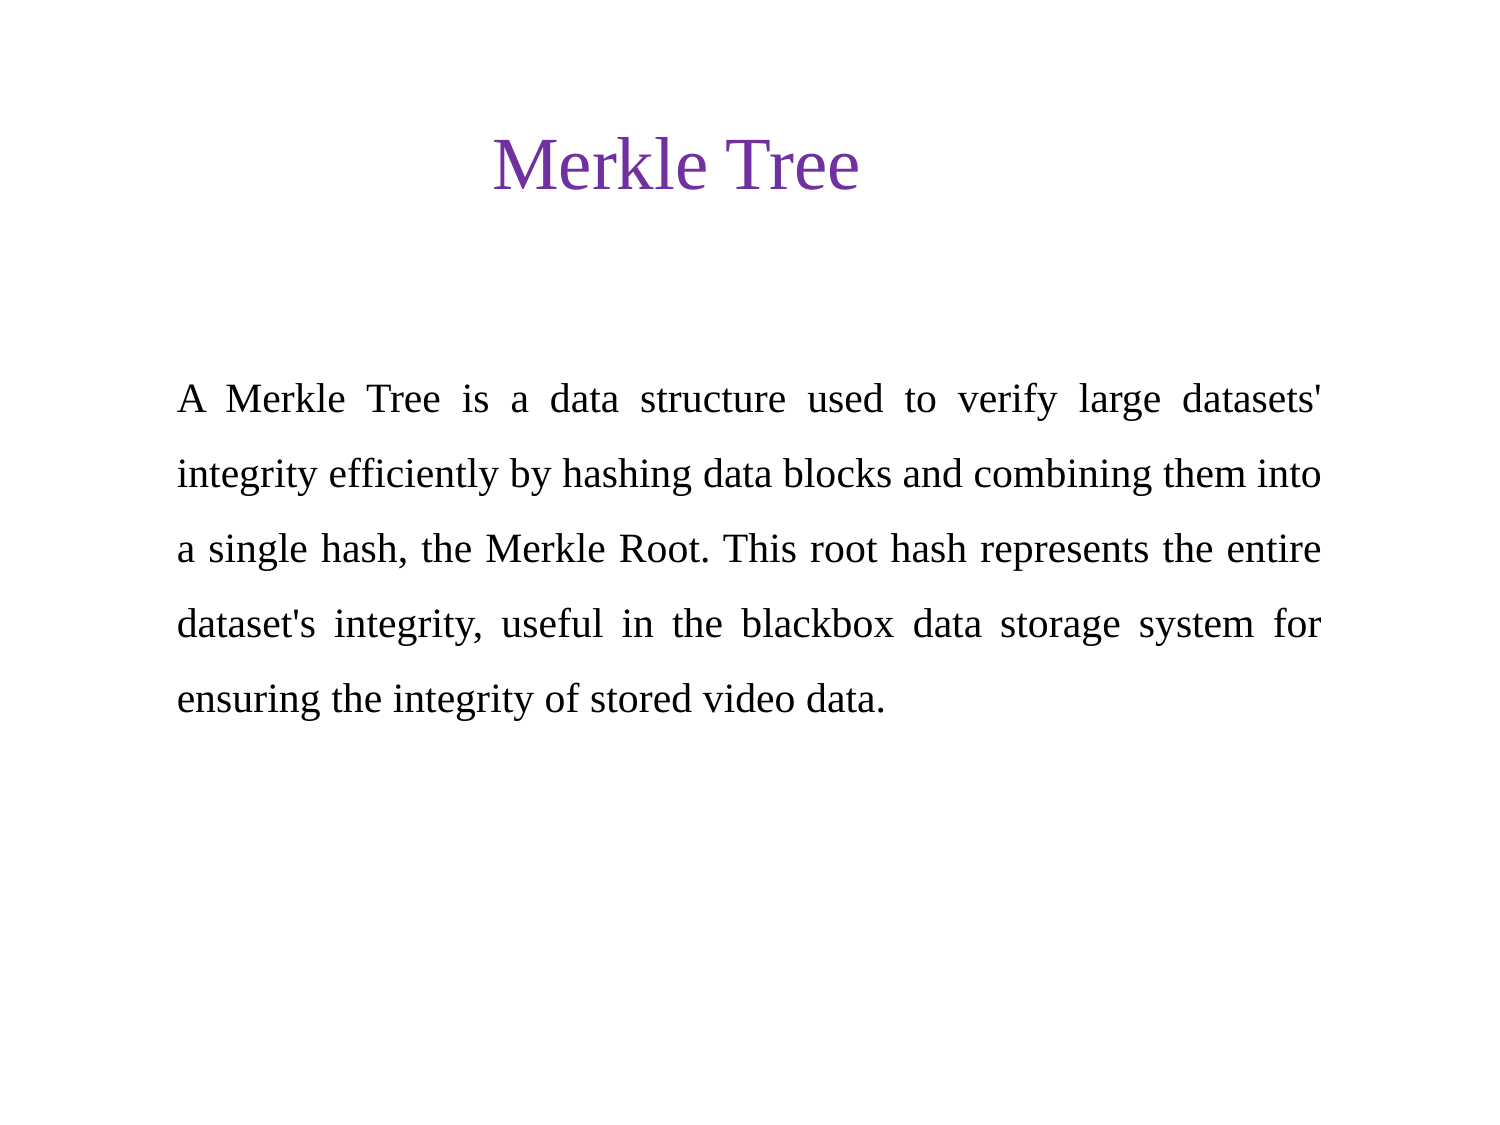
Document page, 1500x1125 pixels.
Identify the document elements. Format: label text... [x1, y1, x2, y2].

title Merkle Tree [29, 101, 1324, 320]
text_box A Merkle Tree is a data structure used to verify large datasets' integrity efficiently by hashing data blocks and combining them into a single hash, the Merkle Root. This root hash represents the entire dataset's integrity, useful in the blackbox data storage system for ensuring the integrity of stored video data. [162, 338, 1338, 728]
